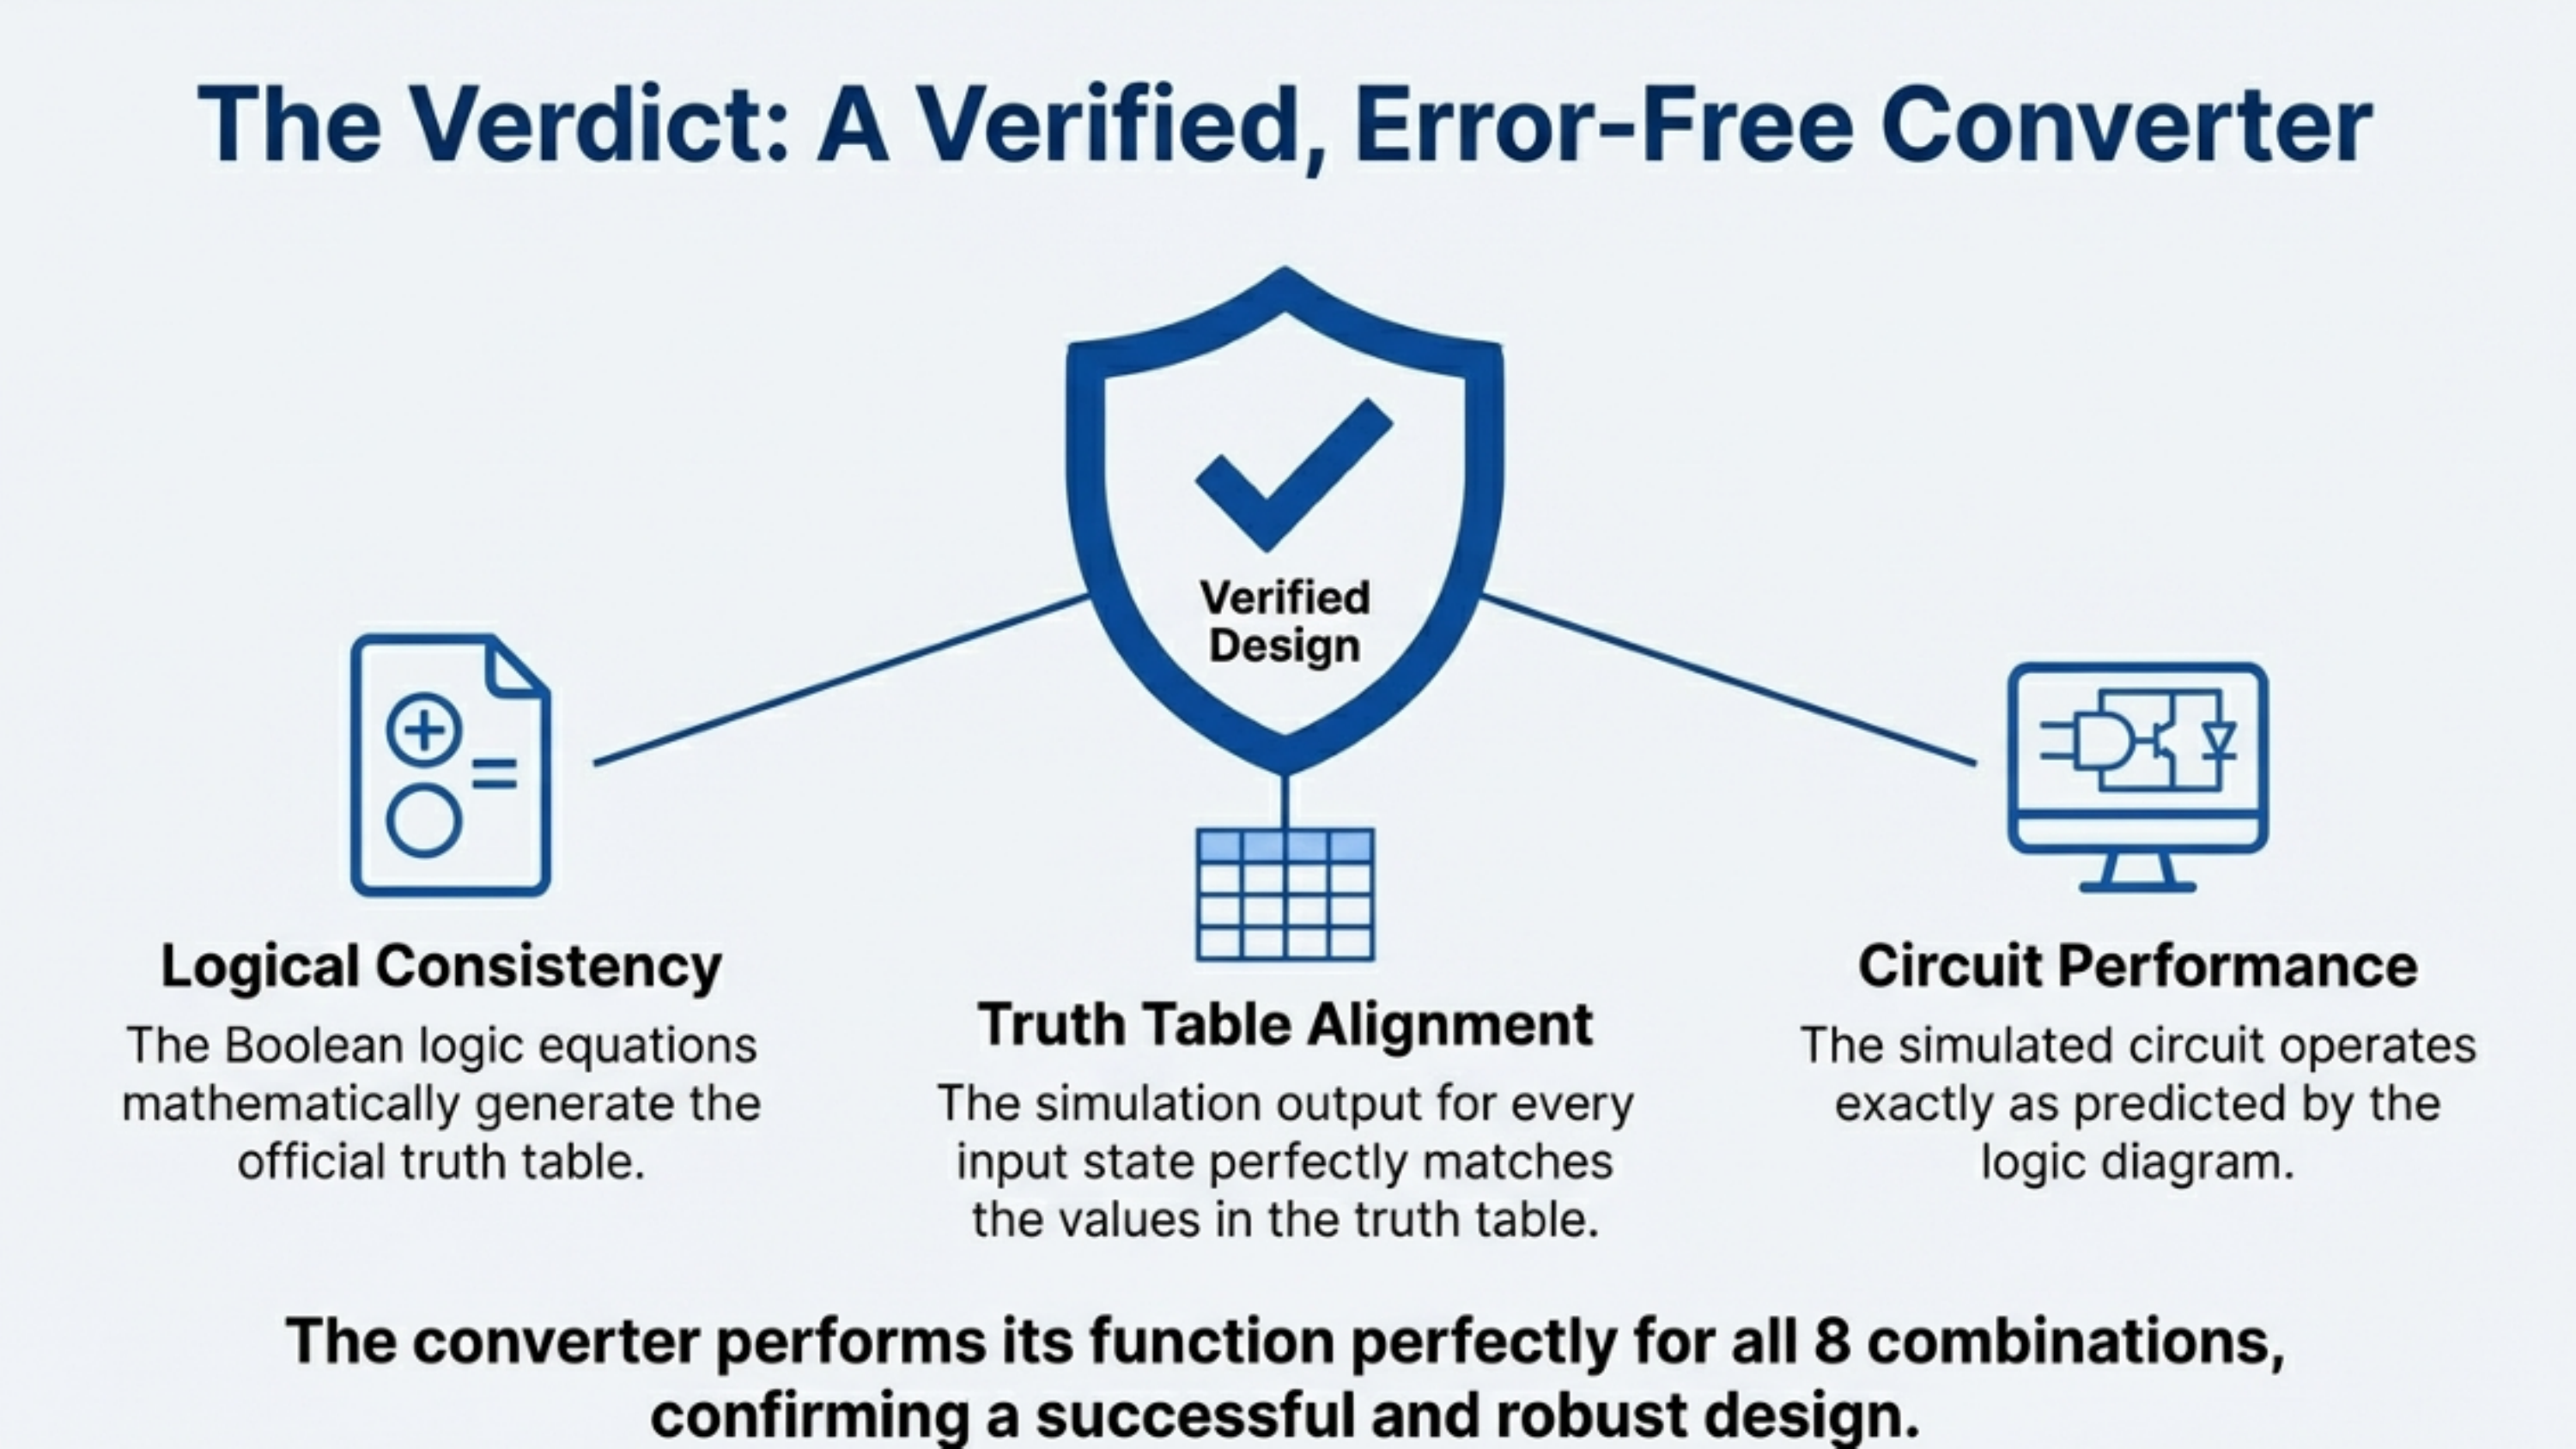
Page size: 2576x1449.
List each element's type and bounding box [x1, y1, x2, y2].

text_box [0, 0, 2576, 1449]
